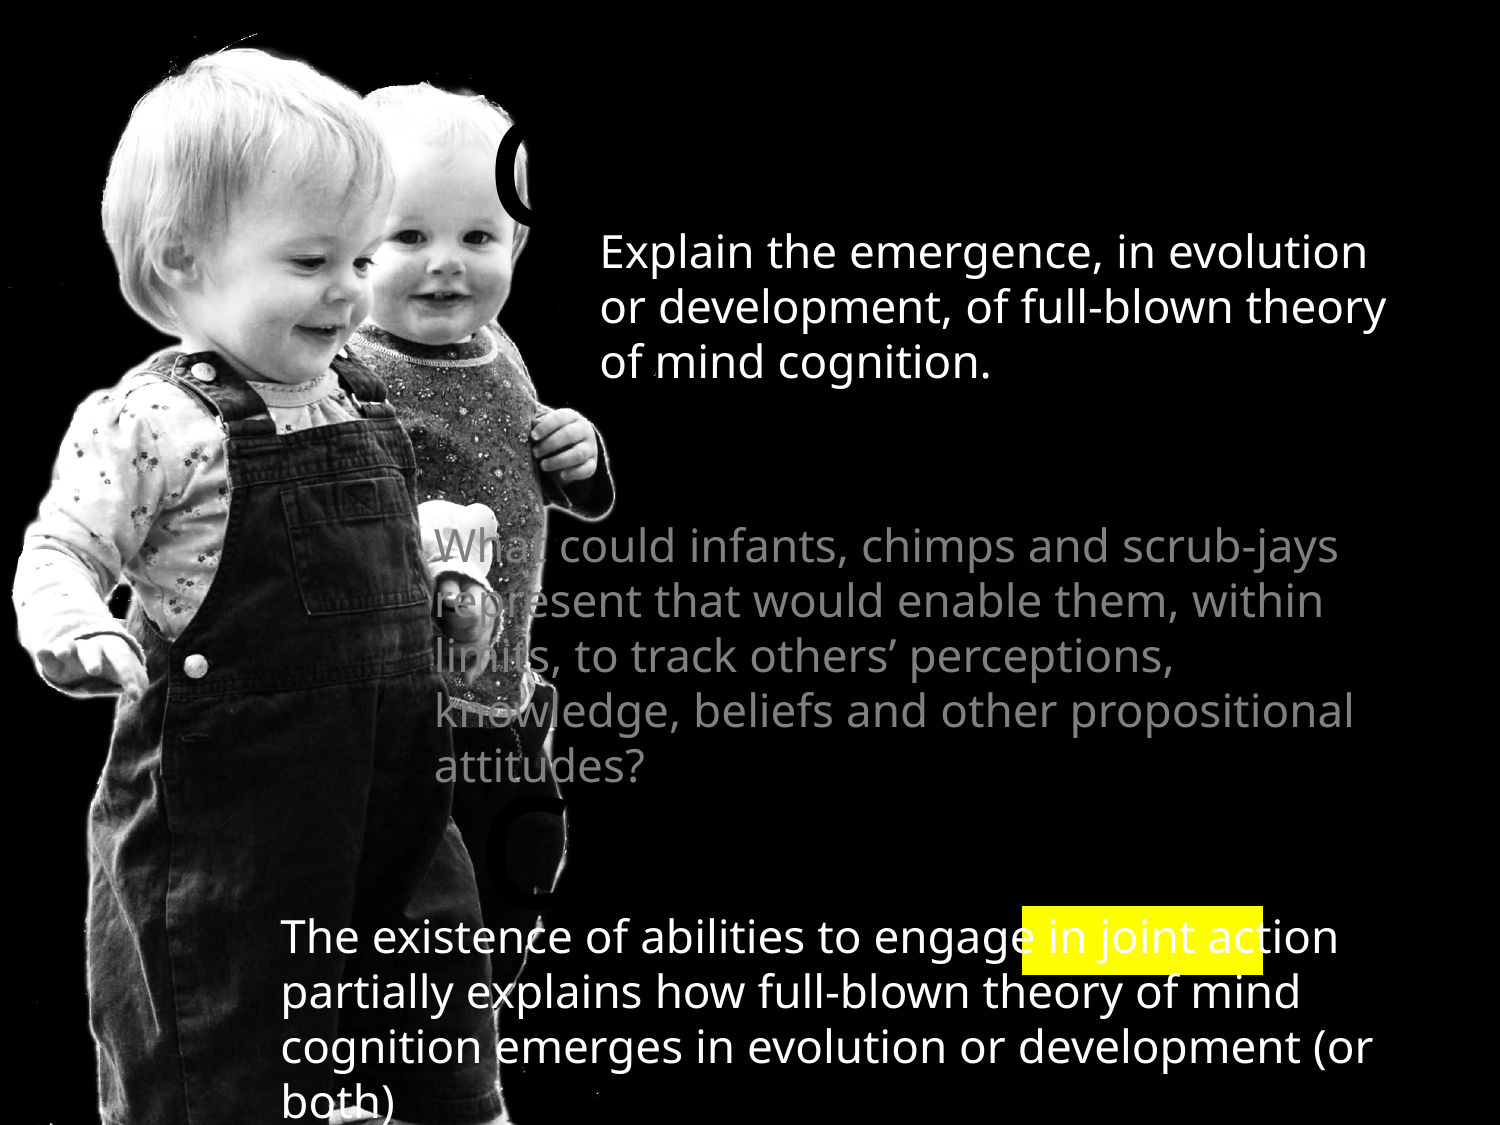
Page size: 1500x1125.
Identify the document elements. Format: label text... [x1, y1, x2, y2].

text_box challenge [681, 13, 1435, 277]
text_box The existence of abilities to engage in joint action partially explains how full-blown theory of mind cognition emerges in evolution or development (or both) [681, 900, 1459, 1125]
picture [0, 0, 677, 1125]
text_box conjecture [681, 694, 1435, 900]
text_box Explain the emergence, in evolution or development, of full-blown theory of mind cognition. [681, 215, 1412, 396]
text_box puzzle [681, 302, 1436, 566]
text_box What could infants, chimps and scrub-jays represent that would enable them, within limits, to track others’ perceptions, knowledge, beliefs and other propositional attitudes? [681, 508, 1412, 694]
